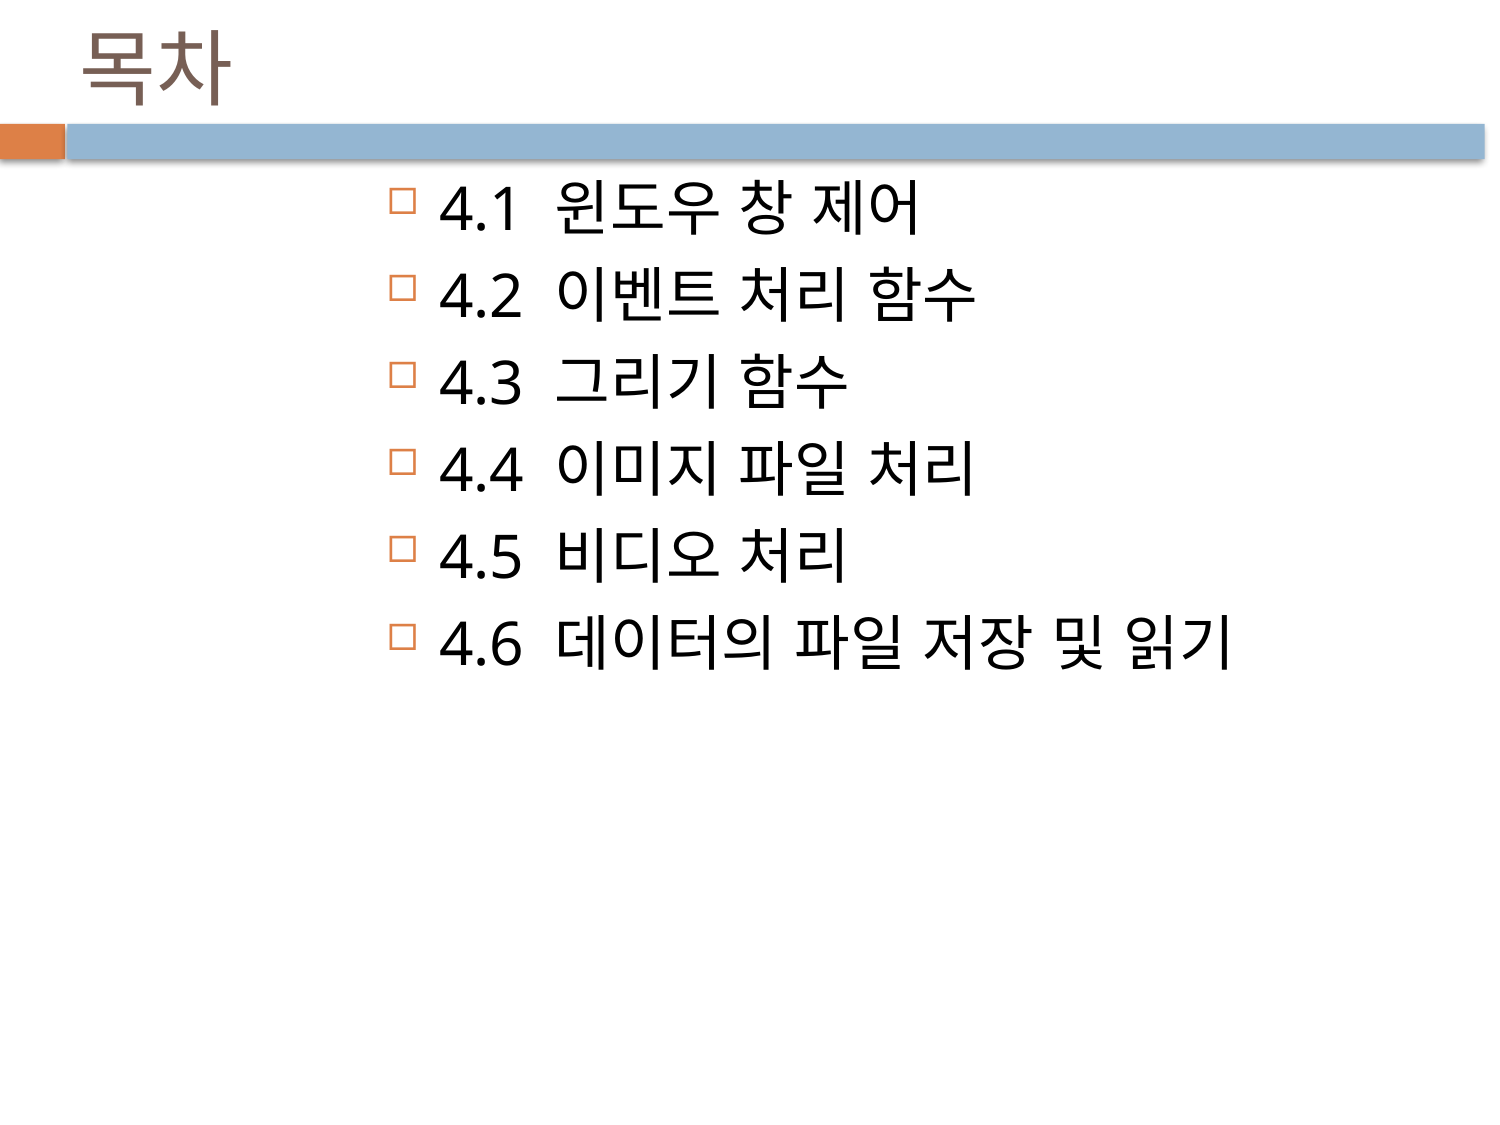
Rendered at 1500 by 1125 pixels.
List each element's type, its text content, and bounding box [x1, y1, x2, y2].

title 목차 [64, 7, 1483, 126]
list 4.1 윈도우 창 제어 4.2 이벤트 처리 함수 4.3 그리기 함수 4.4 이미지 파일 처리 4.5 비디오 처리 4.6 데이터의 파일 저장 및 읽기 [371, 162, 1471, 1049]
